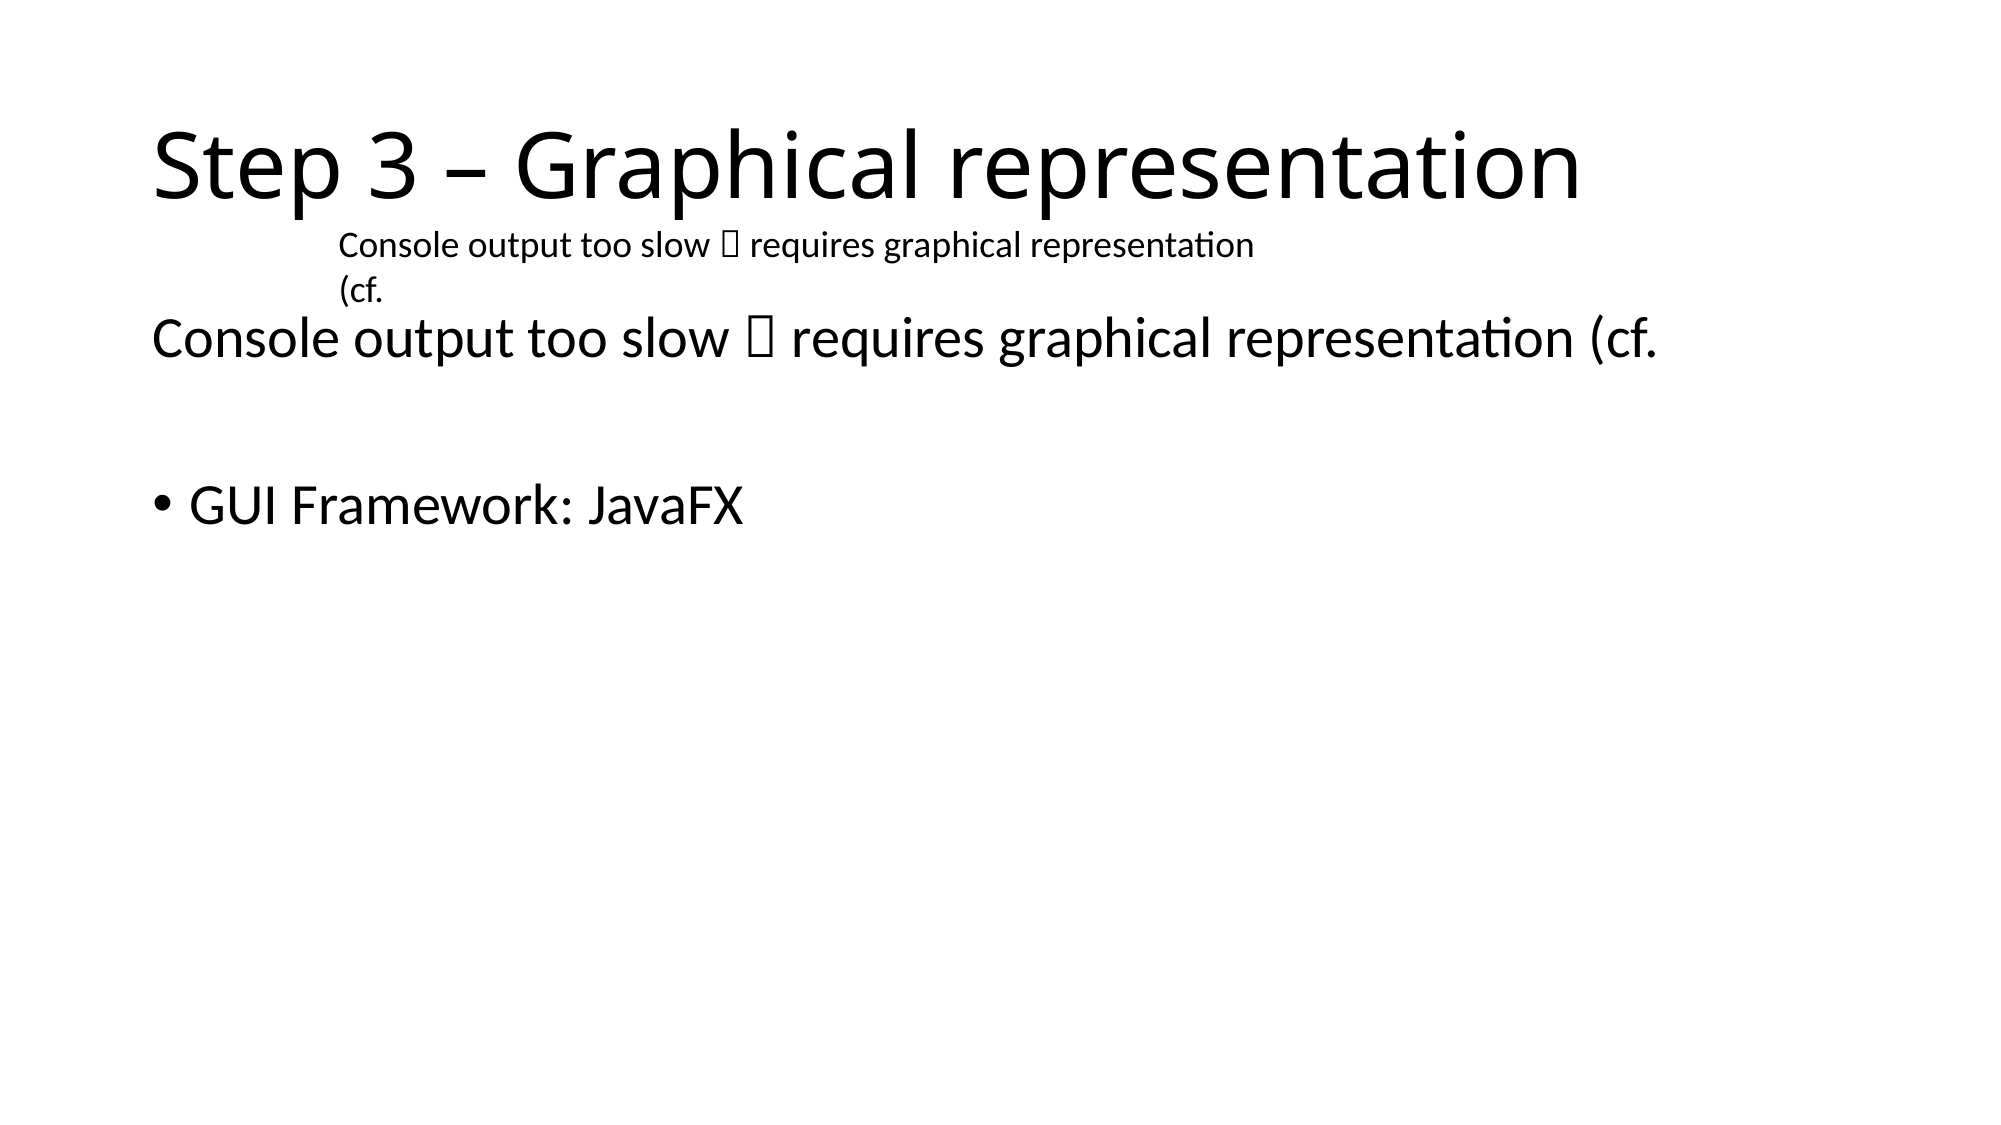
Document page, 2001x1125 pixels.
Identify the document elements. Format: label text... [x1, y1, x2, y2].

title Step 3 – Graphical representation [137, 59, 1863, 278]
text_box Console output too slow  requires graphical representation (cf. [323, 212, 1324, 318]
list Console output too slow  requires graphical representation (cf. GUI Framework: JavaFX [137, 299, 1863, 1014]
